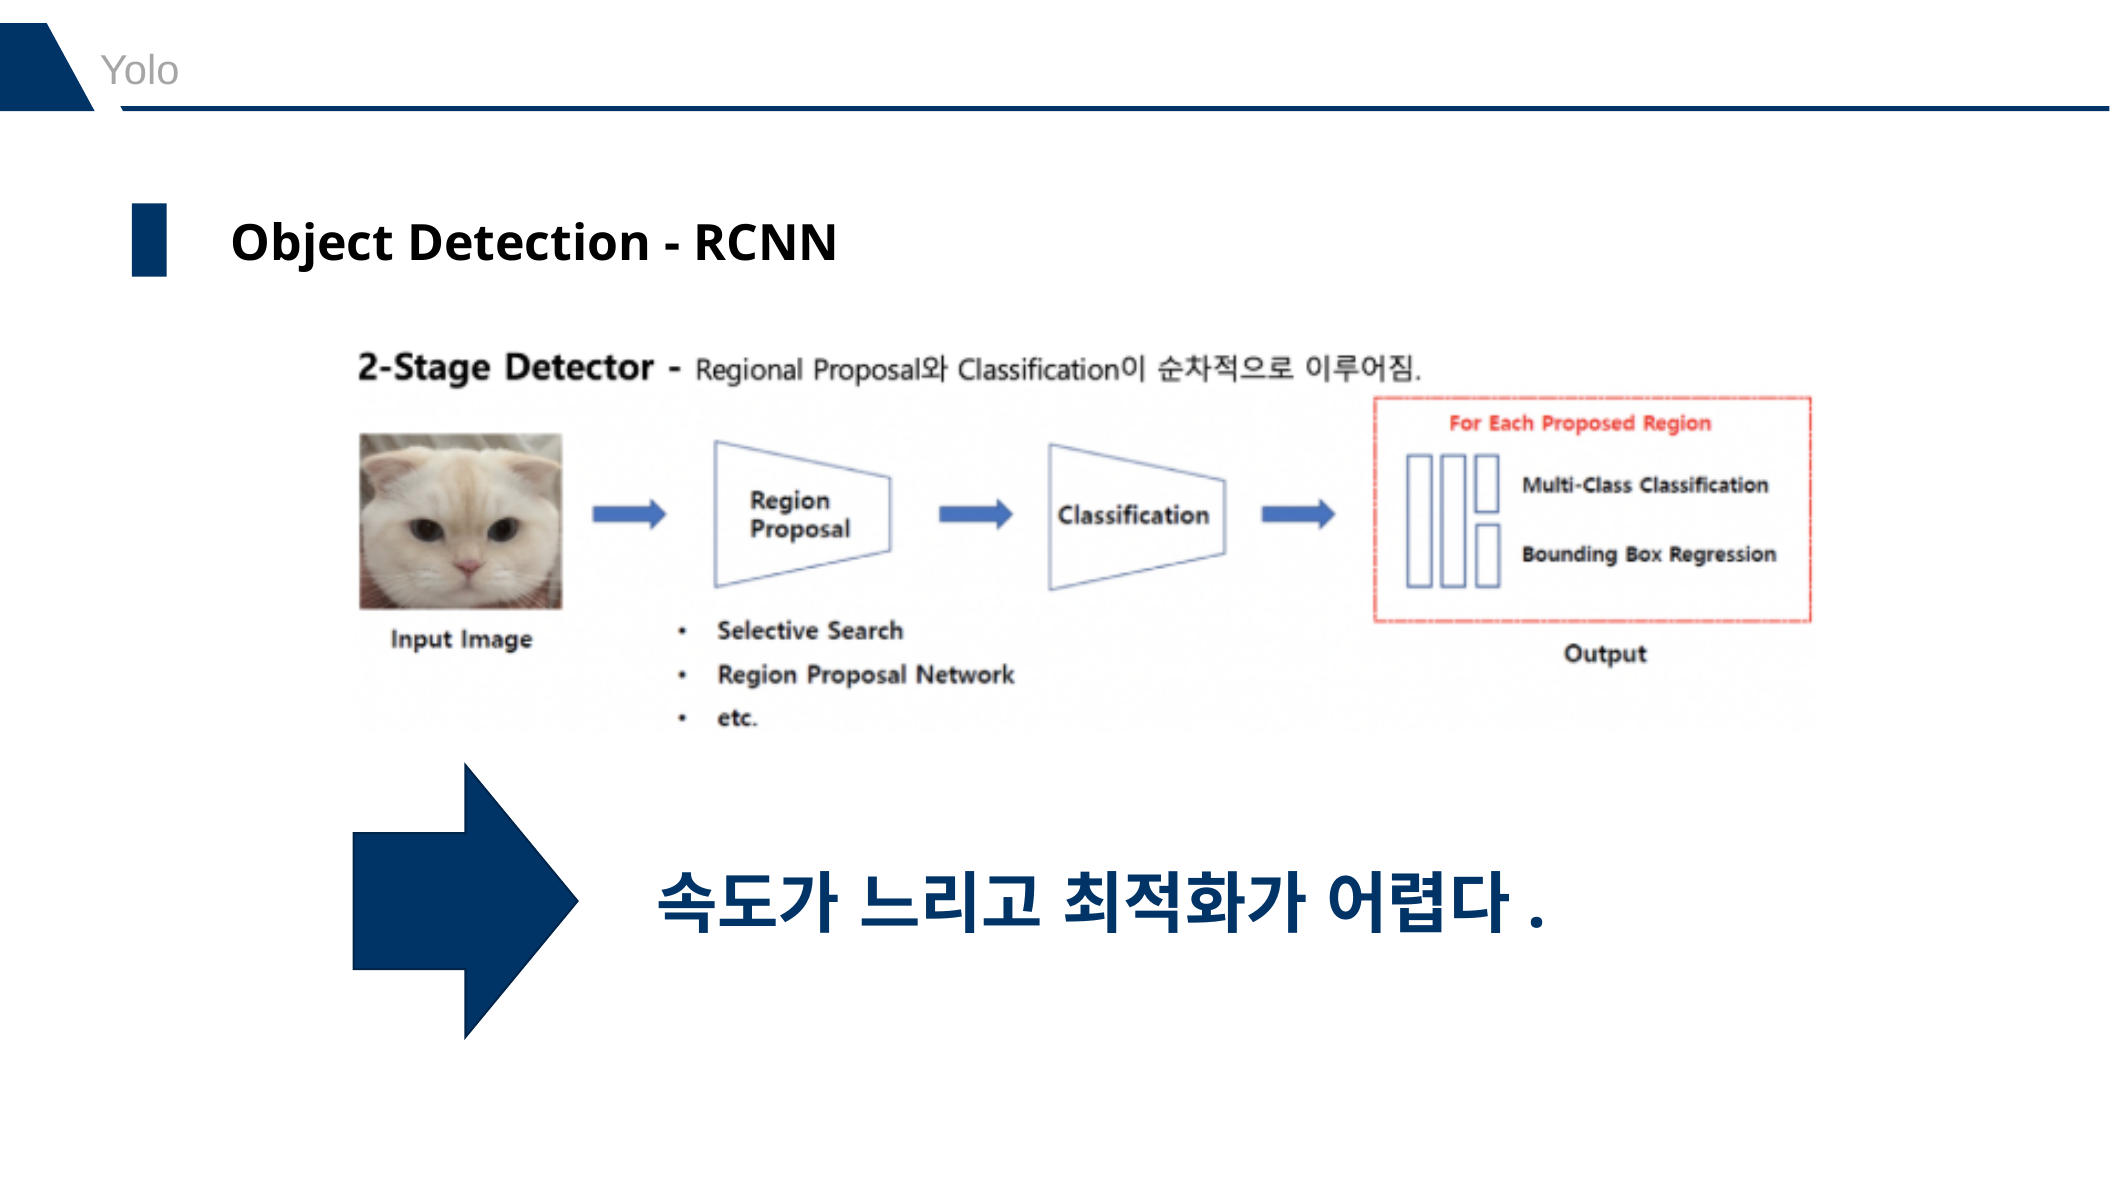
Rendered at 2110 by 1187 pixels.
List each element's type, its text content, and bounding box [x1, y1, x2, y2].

text_box [352, 762, 579, 1040]
picture [351, 345, 1821, 733]
text_box Object Detection - RCNN [215, 203, 1445, 279]
text_box [0, 22, 97, 113]
text_box [131, 202, 168, 278]
text_box Yolo [99, 42, 603, 93]
text_box 속도가 느리고 최적화가 어렵다. [641, 853, 1799, 948]
text_box [118, 104, 2110, 113]
